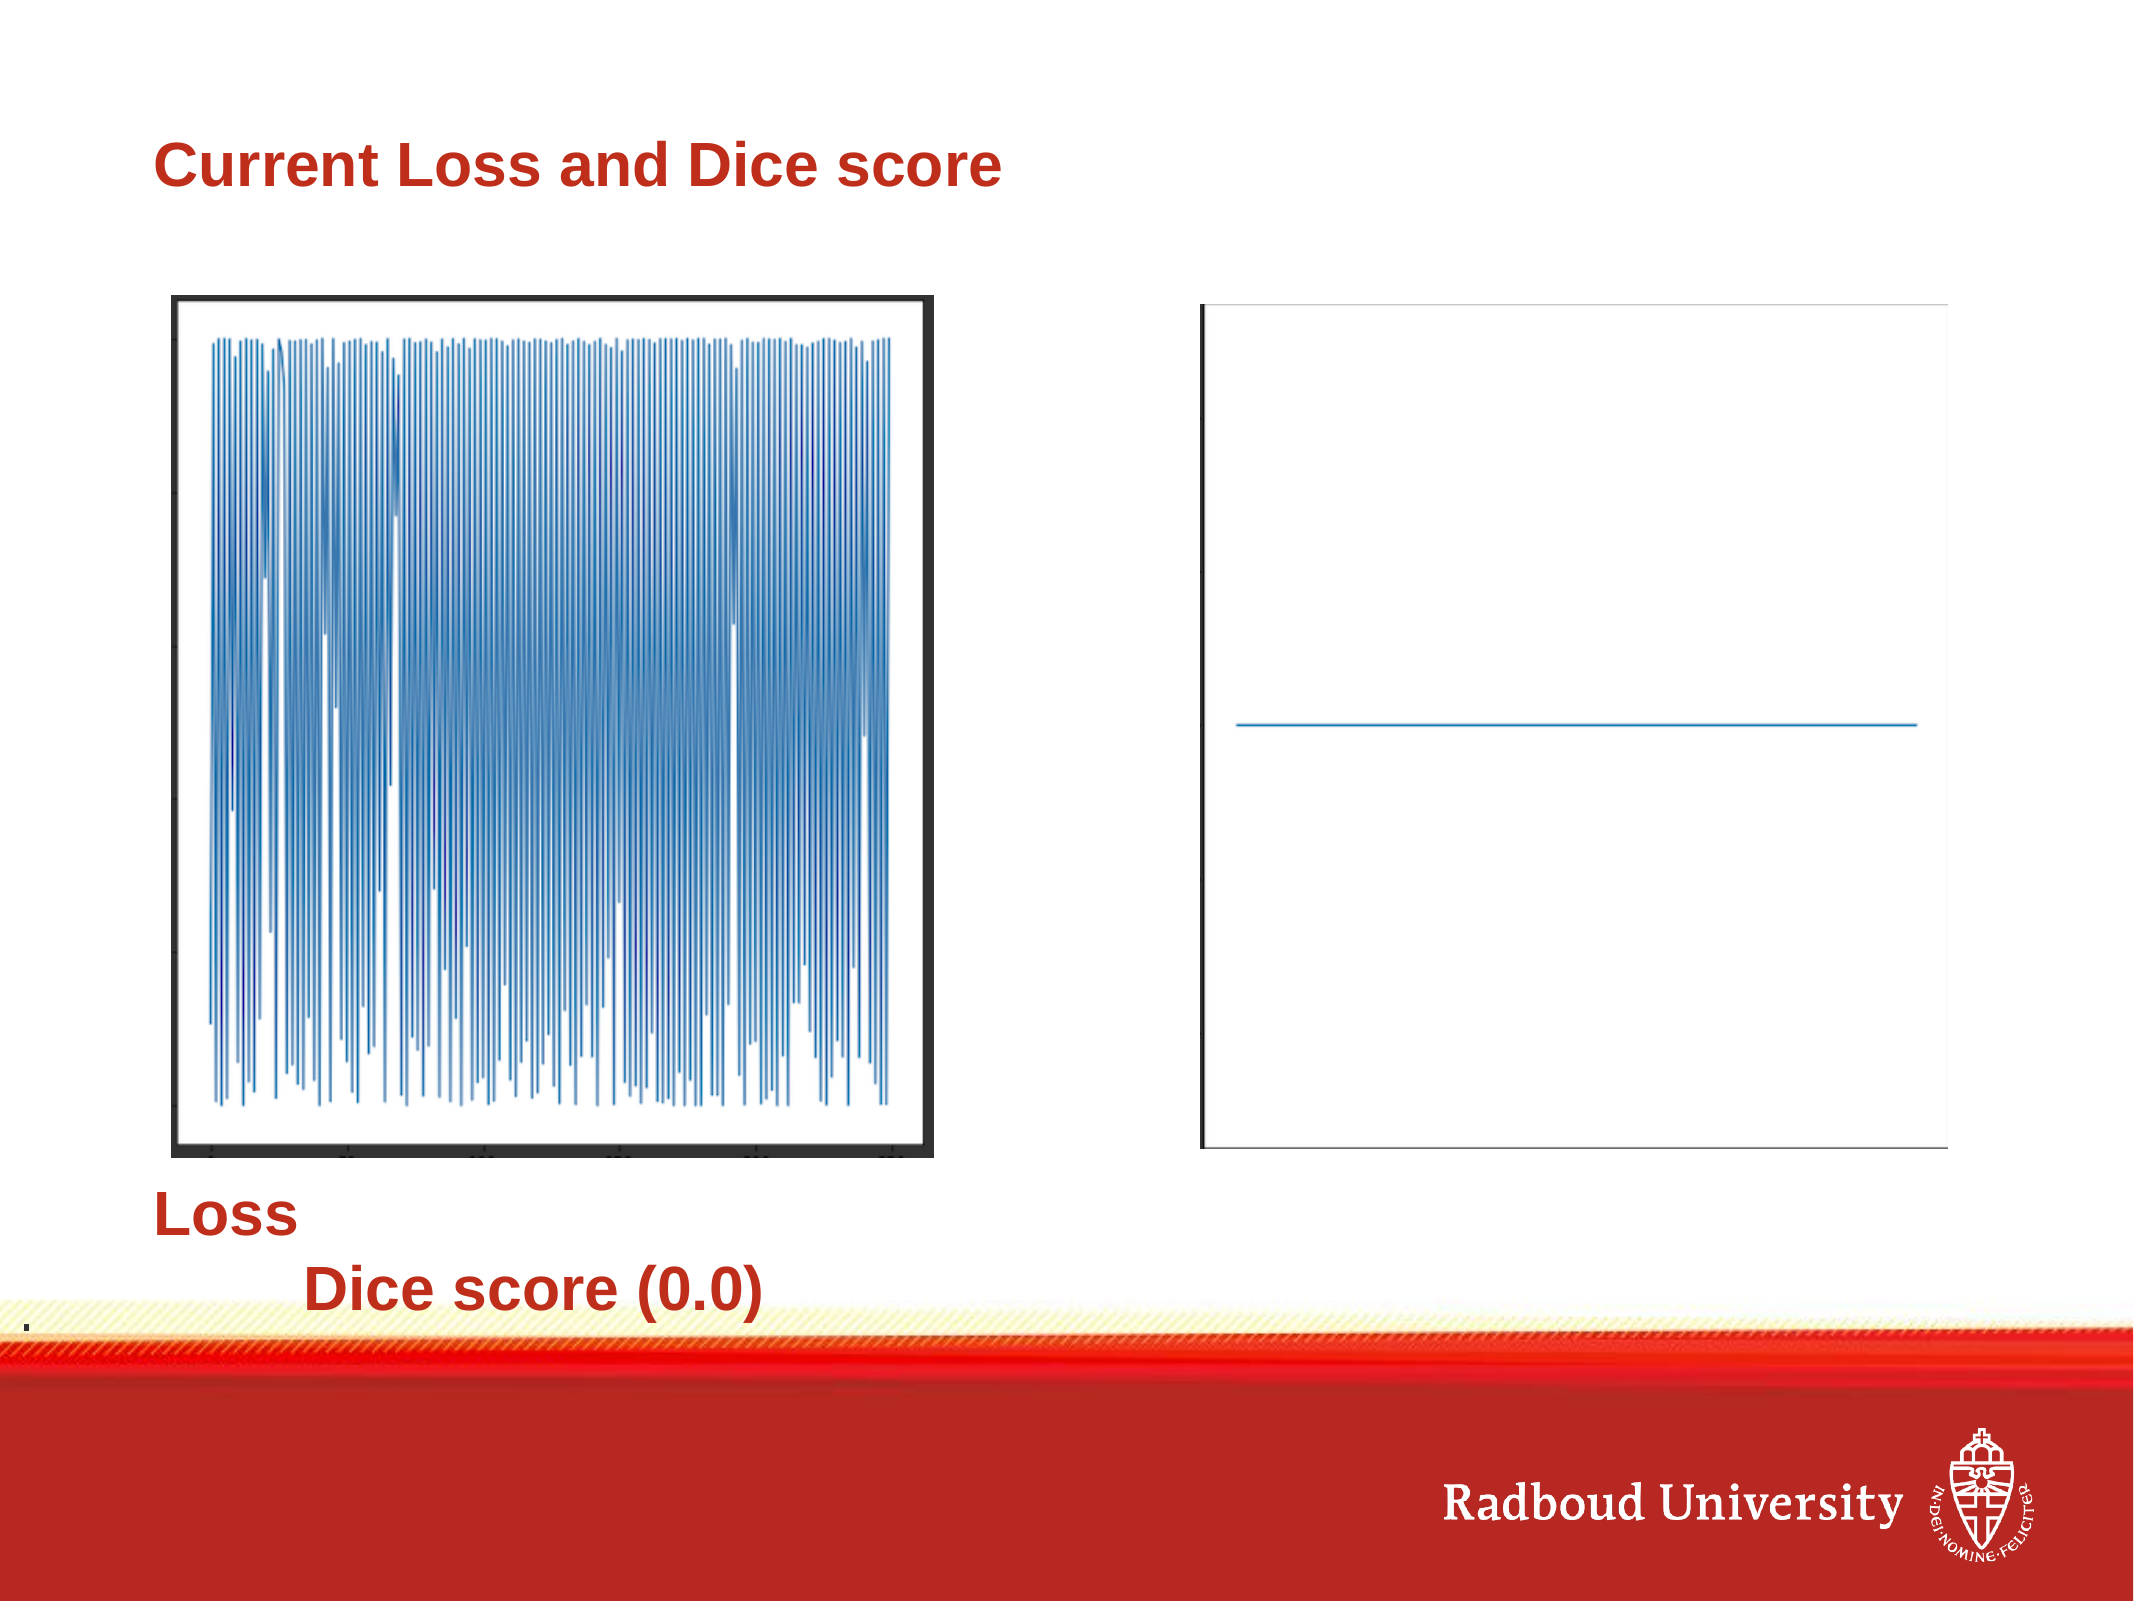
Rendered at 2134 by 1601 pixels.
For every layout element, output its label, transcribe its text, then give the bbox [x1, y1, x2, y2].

picture [0, 0, 2134, 1601]
title Current Loss and Dice score Loss Dice score (0.0) [147, 118, 1979, 296]
